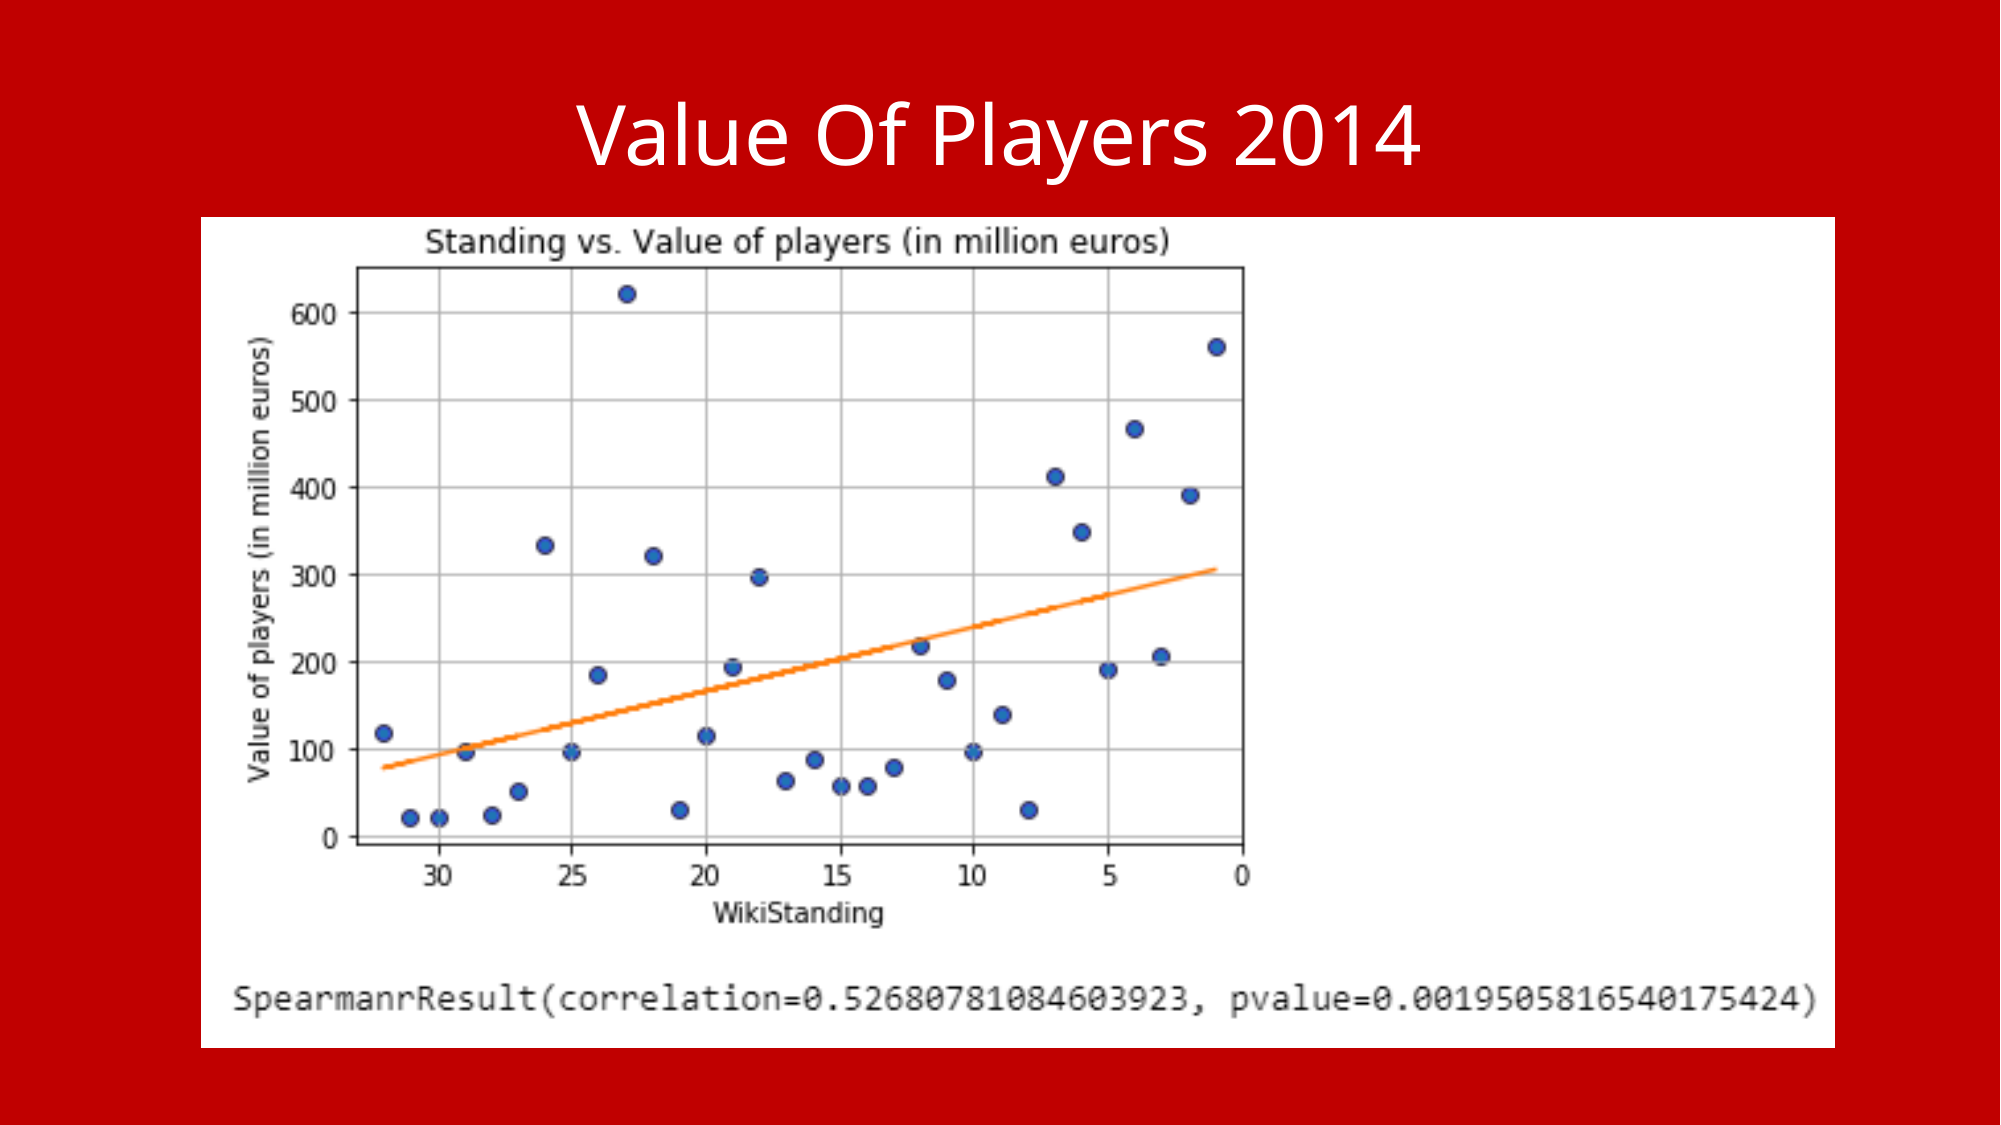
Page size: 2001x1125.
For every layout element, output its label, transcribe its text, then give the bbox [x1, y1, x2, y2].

picture [201, 217, 1835, 1049]
text_box Value Of Players 2014 [137, 29, 1863, 248]
